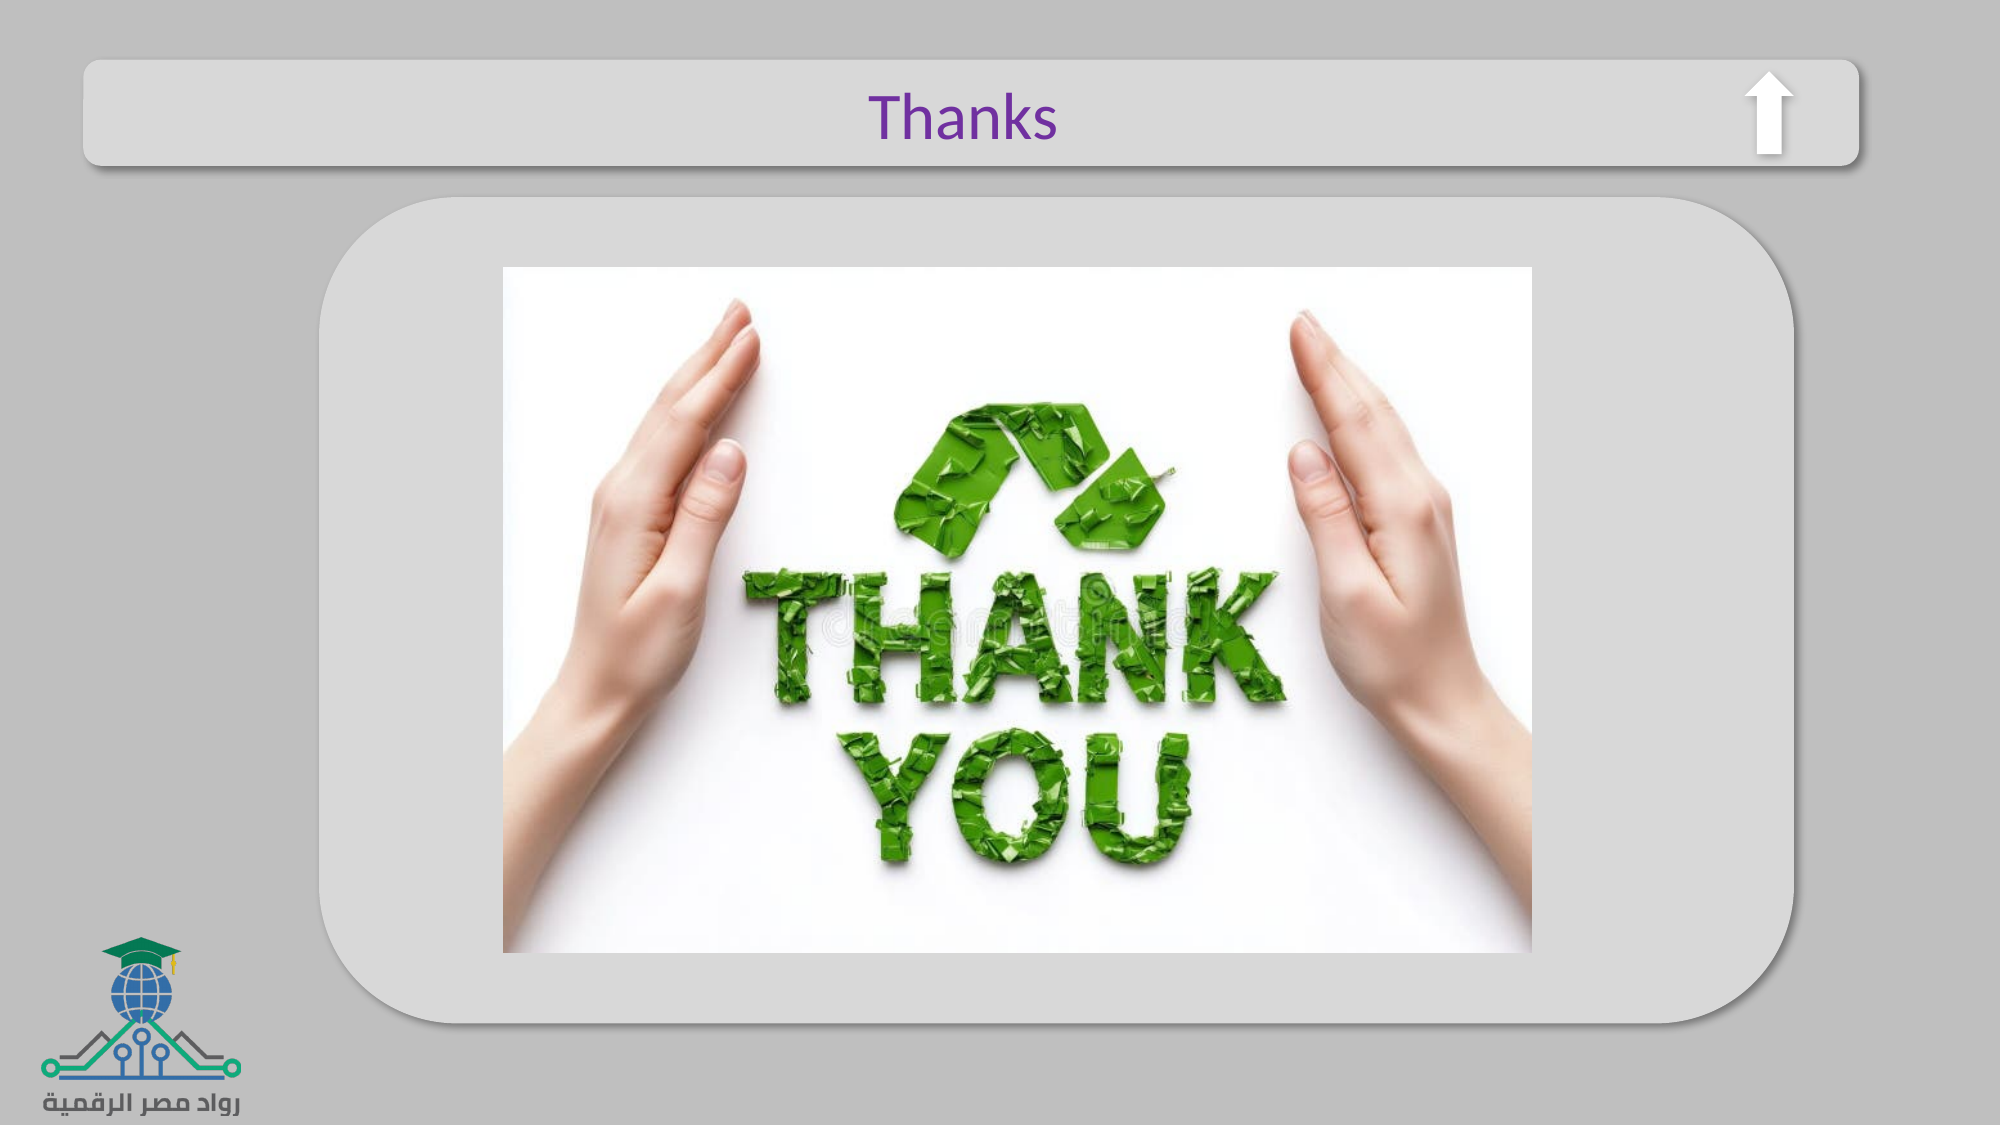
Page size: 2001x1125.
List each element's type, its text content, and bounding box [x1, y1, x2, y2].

text_box [319, 197, 1794, 1024]
picture [40, 937, 241, 1117]
text_box [1744, 71, 1794, 155]
text_box Thanks [83, 59, 1860, 166]
picture [502, 267, 1532, 954]
